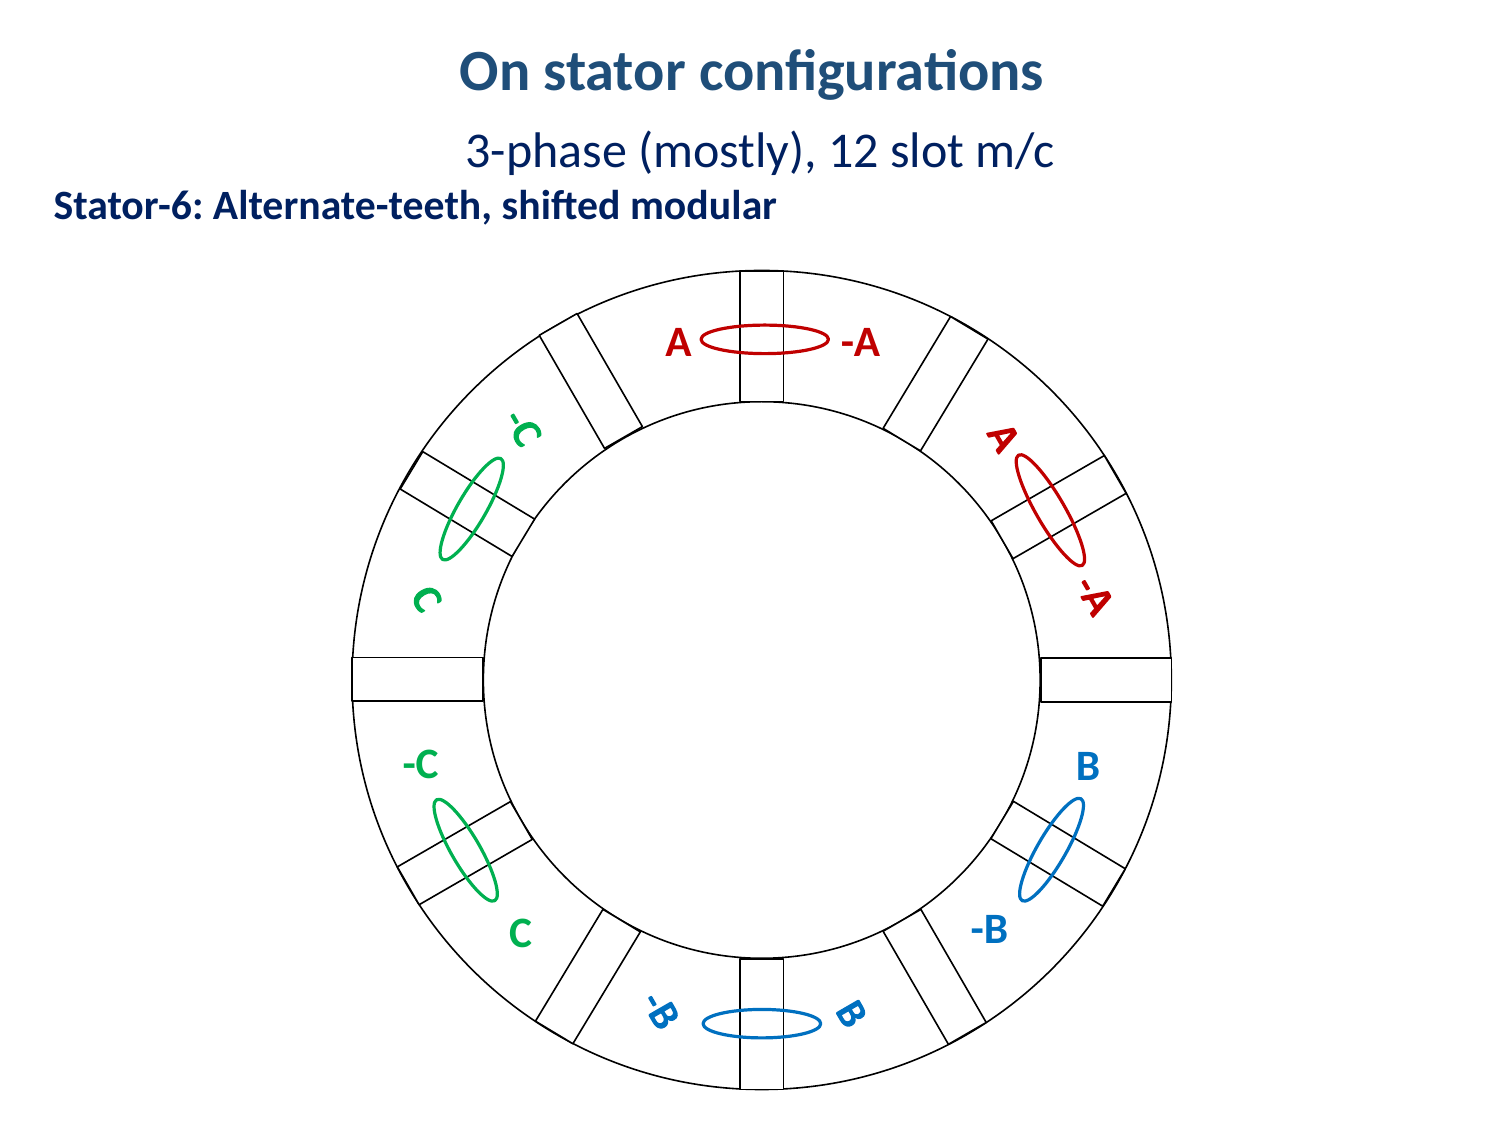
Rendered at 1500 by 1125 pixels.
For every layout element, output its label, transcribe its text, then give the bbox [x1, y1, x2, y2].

text_box On stator configurations [78, 24, 1425, 110]
text_box 3-phase (mostly), 12 slot m/c Stator-6: Alternate-teeth, shifted modular [38, 110, 1483, 236]
picture [348, 267, 1173, 1091]
